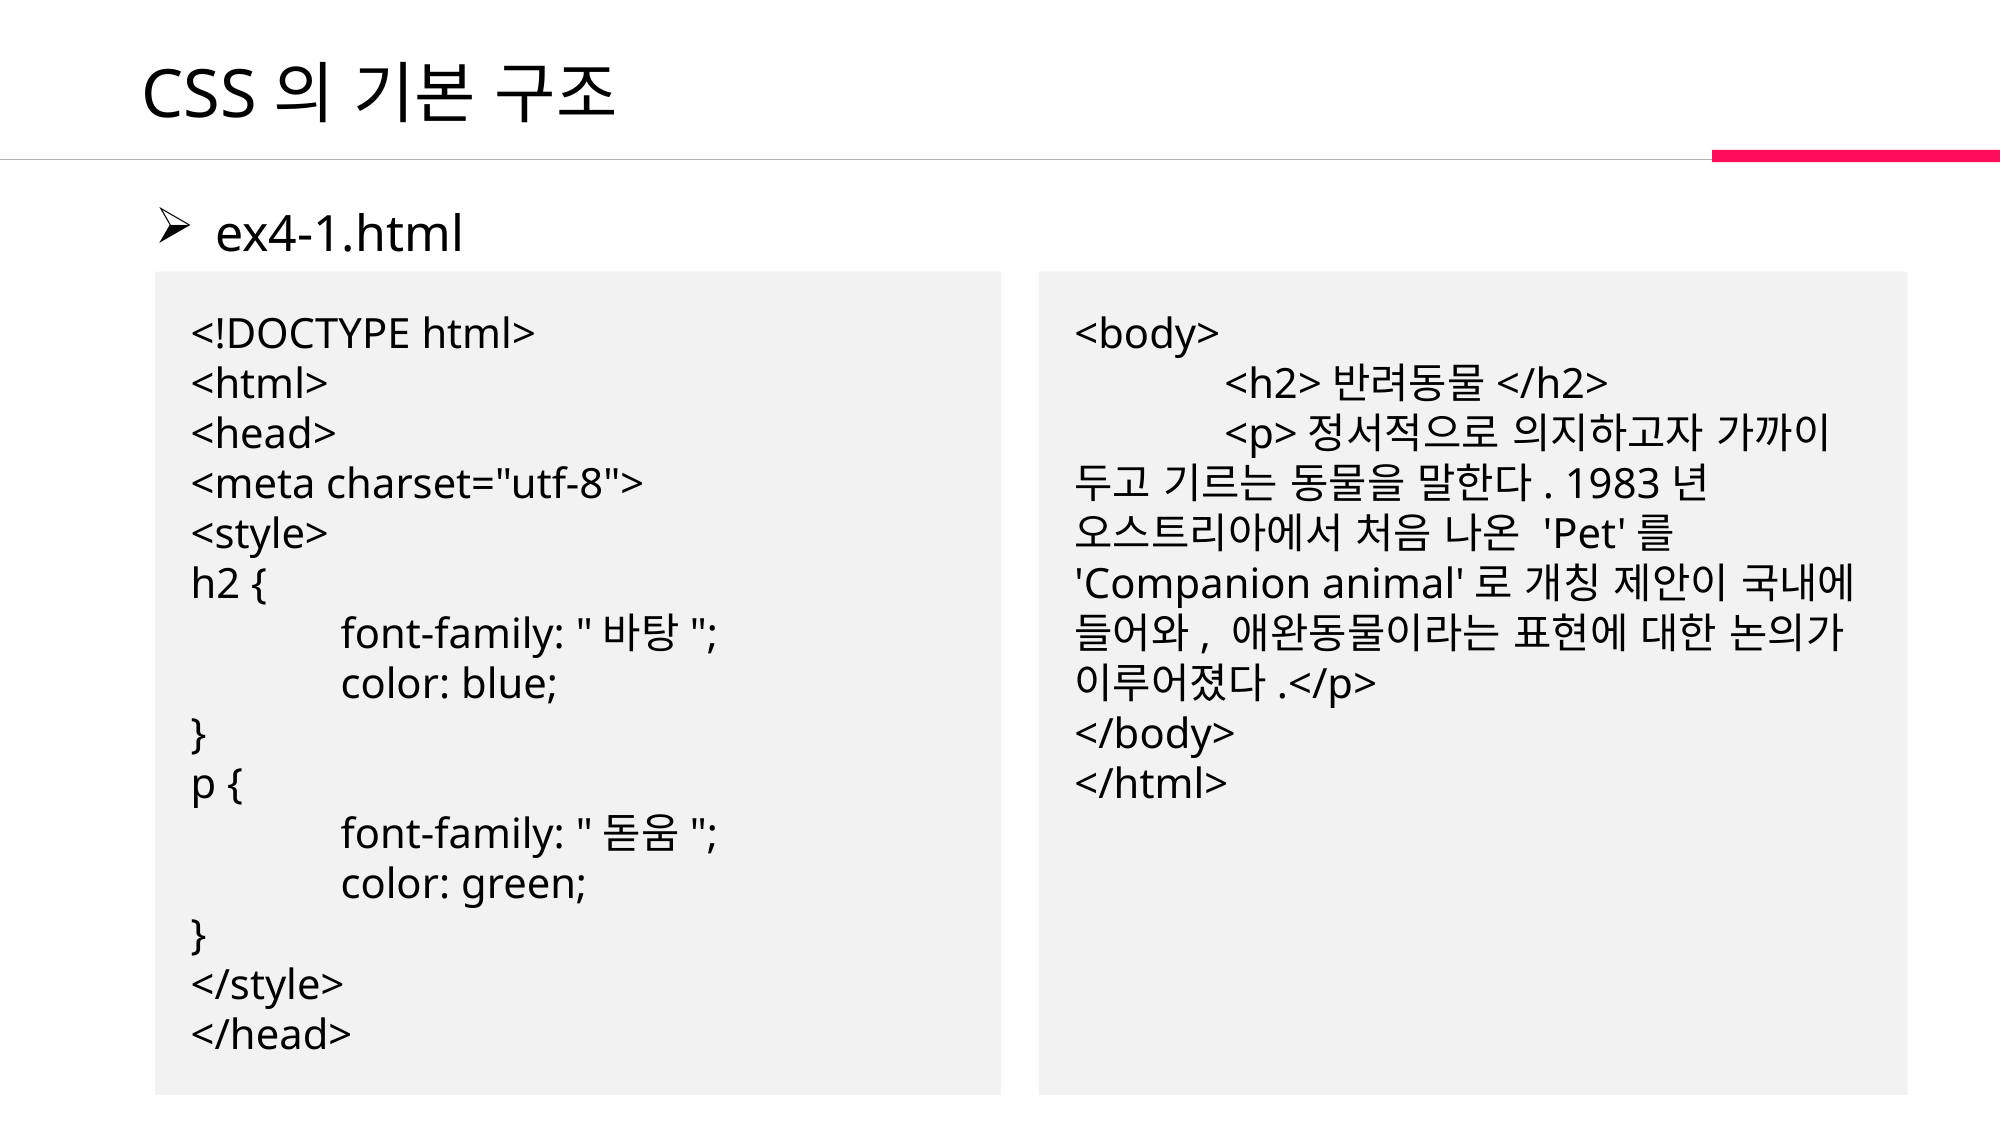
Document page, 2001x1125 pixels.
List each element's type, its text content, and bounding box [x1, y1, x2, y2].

text_box [1711, 149, 2000, 159]
text_box <!DOCTYPE html> <html> <head> <meta charset="utf-8"> <style> h2 { font-family: "바탕"; color: blue; } p { font-family: "돋움"; color: green; } </style> </head> [154, 271, 1002, 1096]
text_box ex4-1.html [140, 164, 540, 270]
text_box <body> <h2>반려동물</h2> <p>정서적으로 의지하고자 가까이 두고 기르는 동물을 말한다. 1983년 오스트리아에서 처음 나온 'Pet'를 'Companion animal'로 개칭 제안이 국내에 들어와, 애완동물이라는 표현에 대한 논의가 이루어졌다.</p> </body> </html> [1038, 271, 1909, 1096]
text_box CSS의 기본 구조 [126, 43, 1438, 139]
